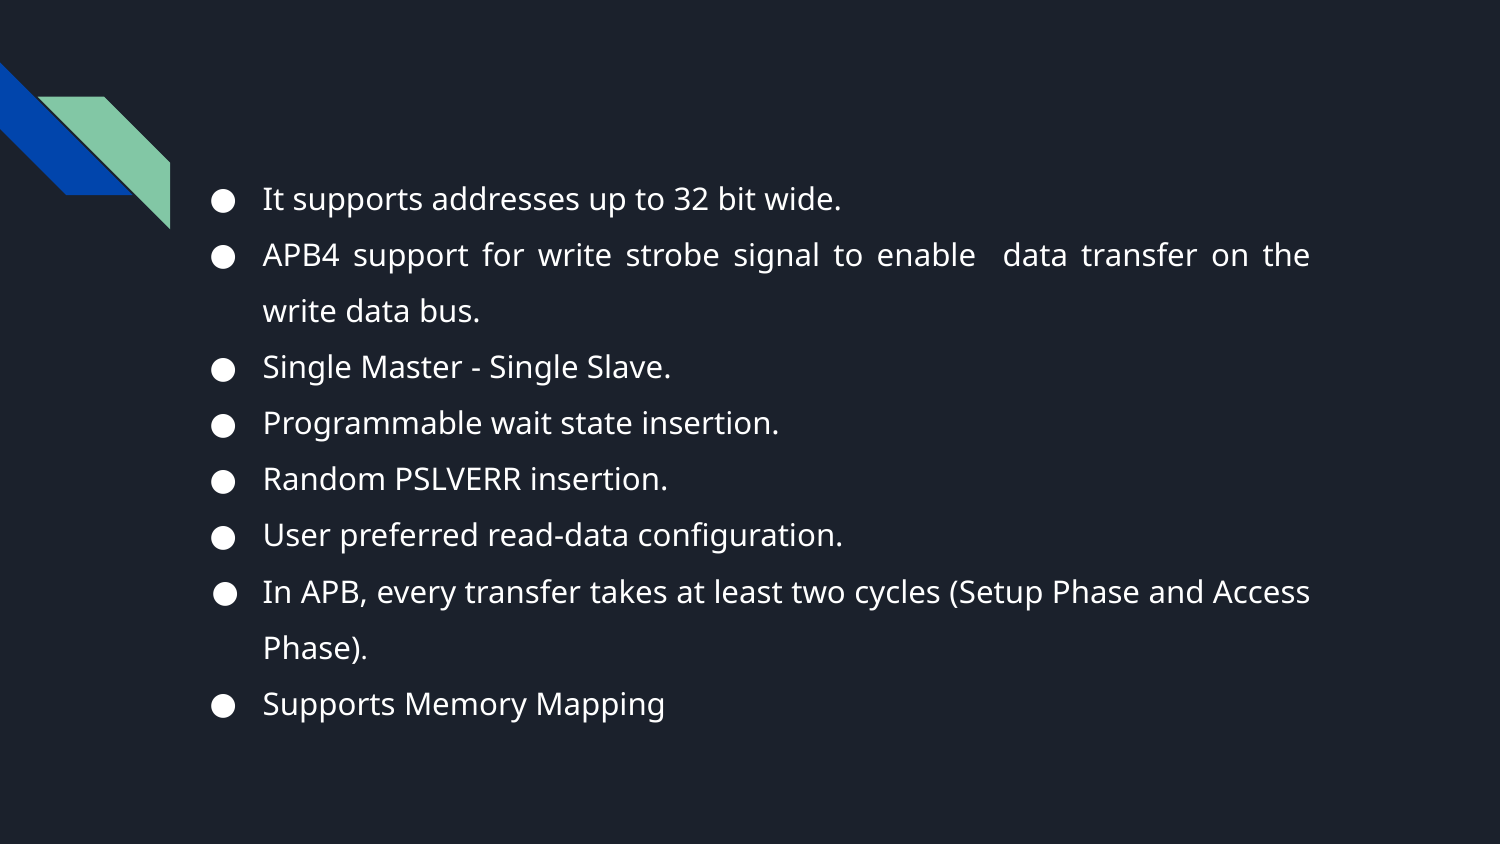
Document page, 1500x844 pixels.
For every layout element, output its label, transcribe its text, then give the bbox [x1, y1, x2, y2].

list It supports addresses up to 32 bit wide. APB4 support for write strobe signal to enable data transfer on the write data bus. Single Master - Single Slave. Programmable wait state insertion. Random PSLVERR insertion. User preferred read-data configuration. In APB, every transfer takes at least two cycles (Setup Phase and Access Phase). Supports Memory Mapping [172, 107, 1328, 764]
